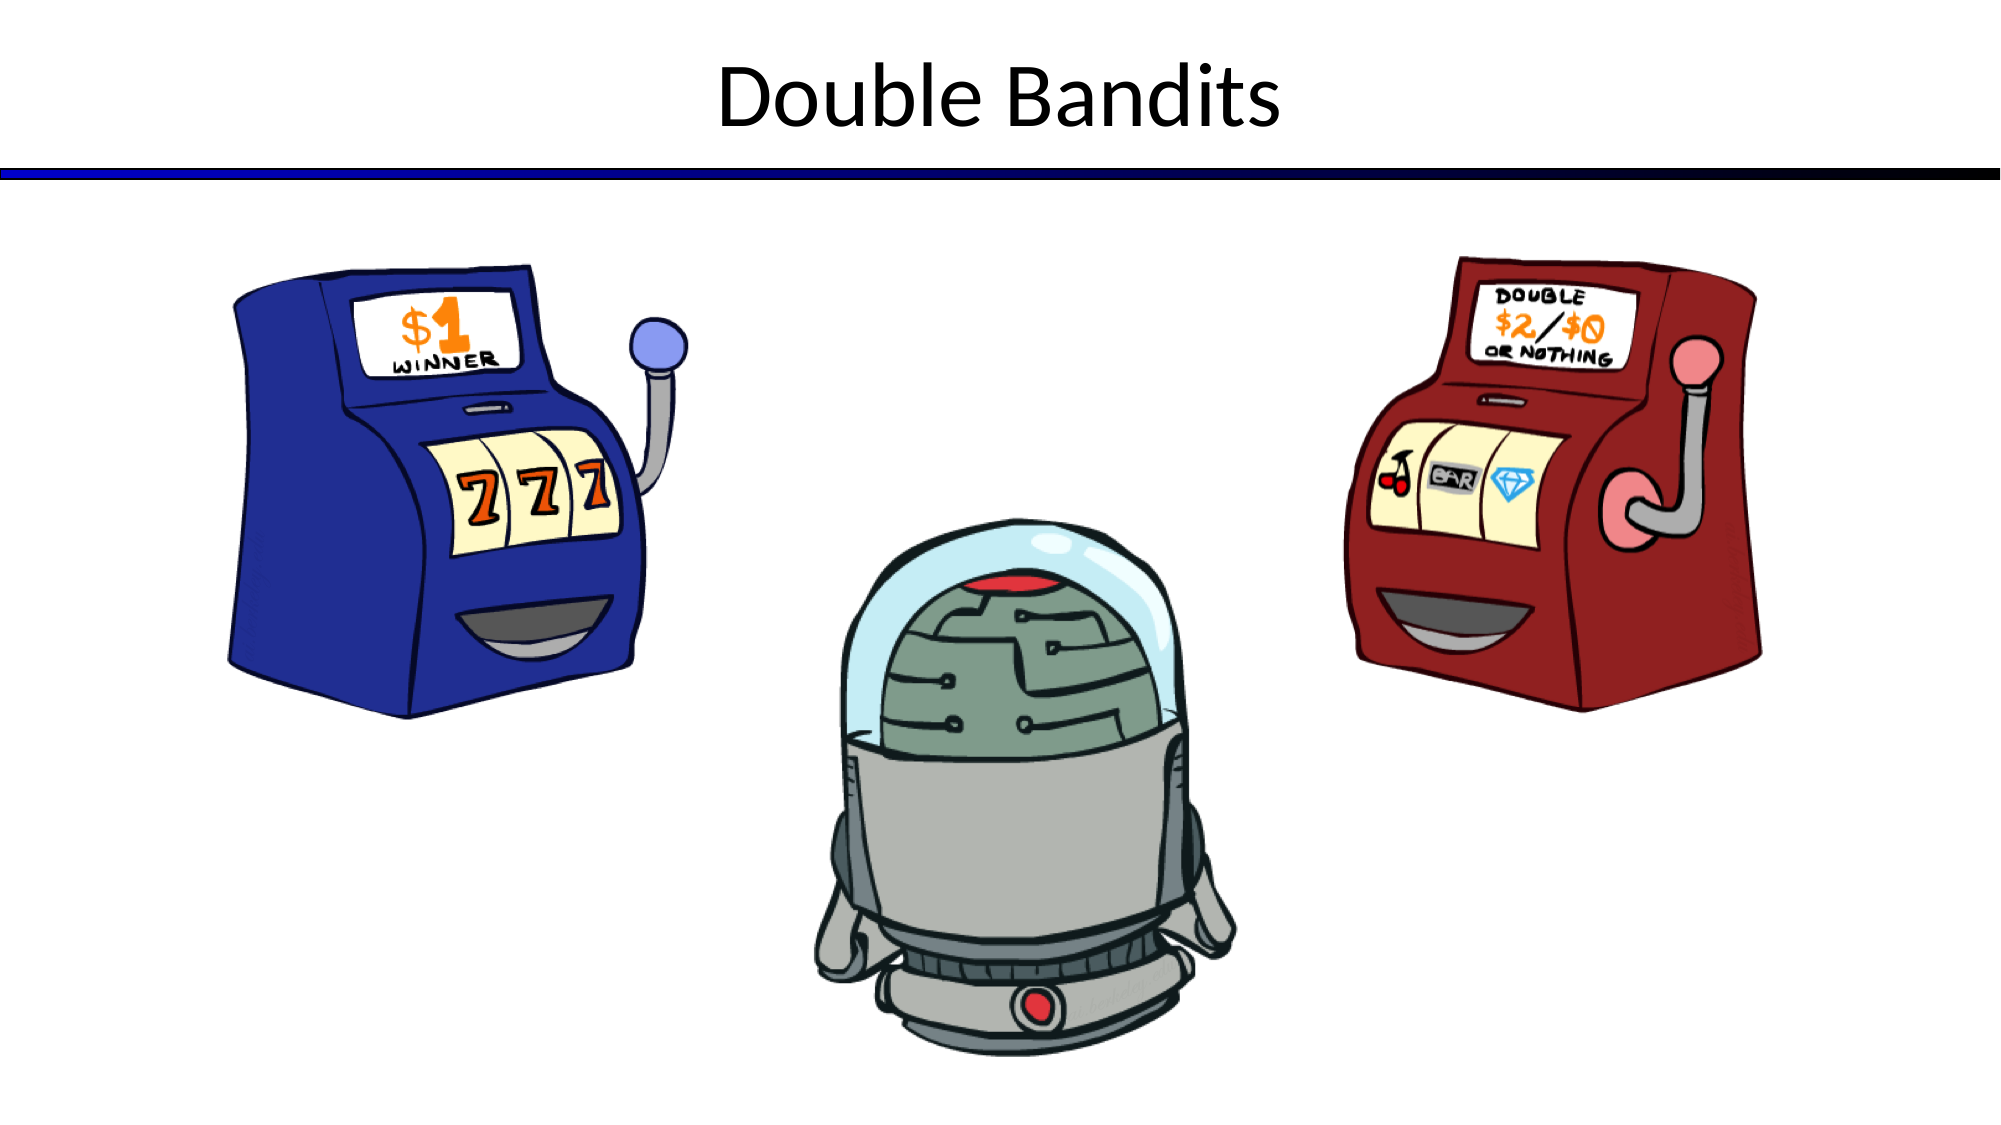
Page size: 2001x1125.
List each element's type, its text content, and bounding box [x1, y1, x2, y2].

picture [787, 499, 1251, 1075]
title Double Bandits [0, 0, 2000, 184]
picture [1324, 224, 1776, 726]
picture [212, 237, 713, 738]
